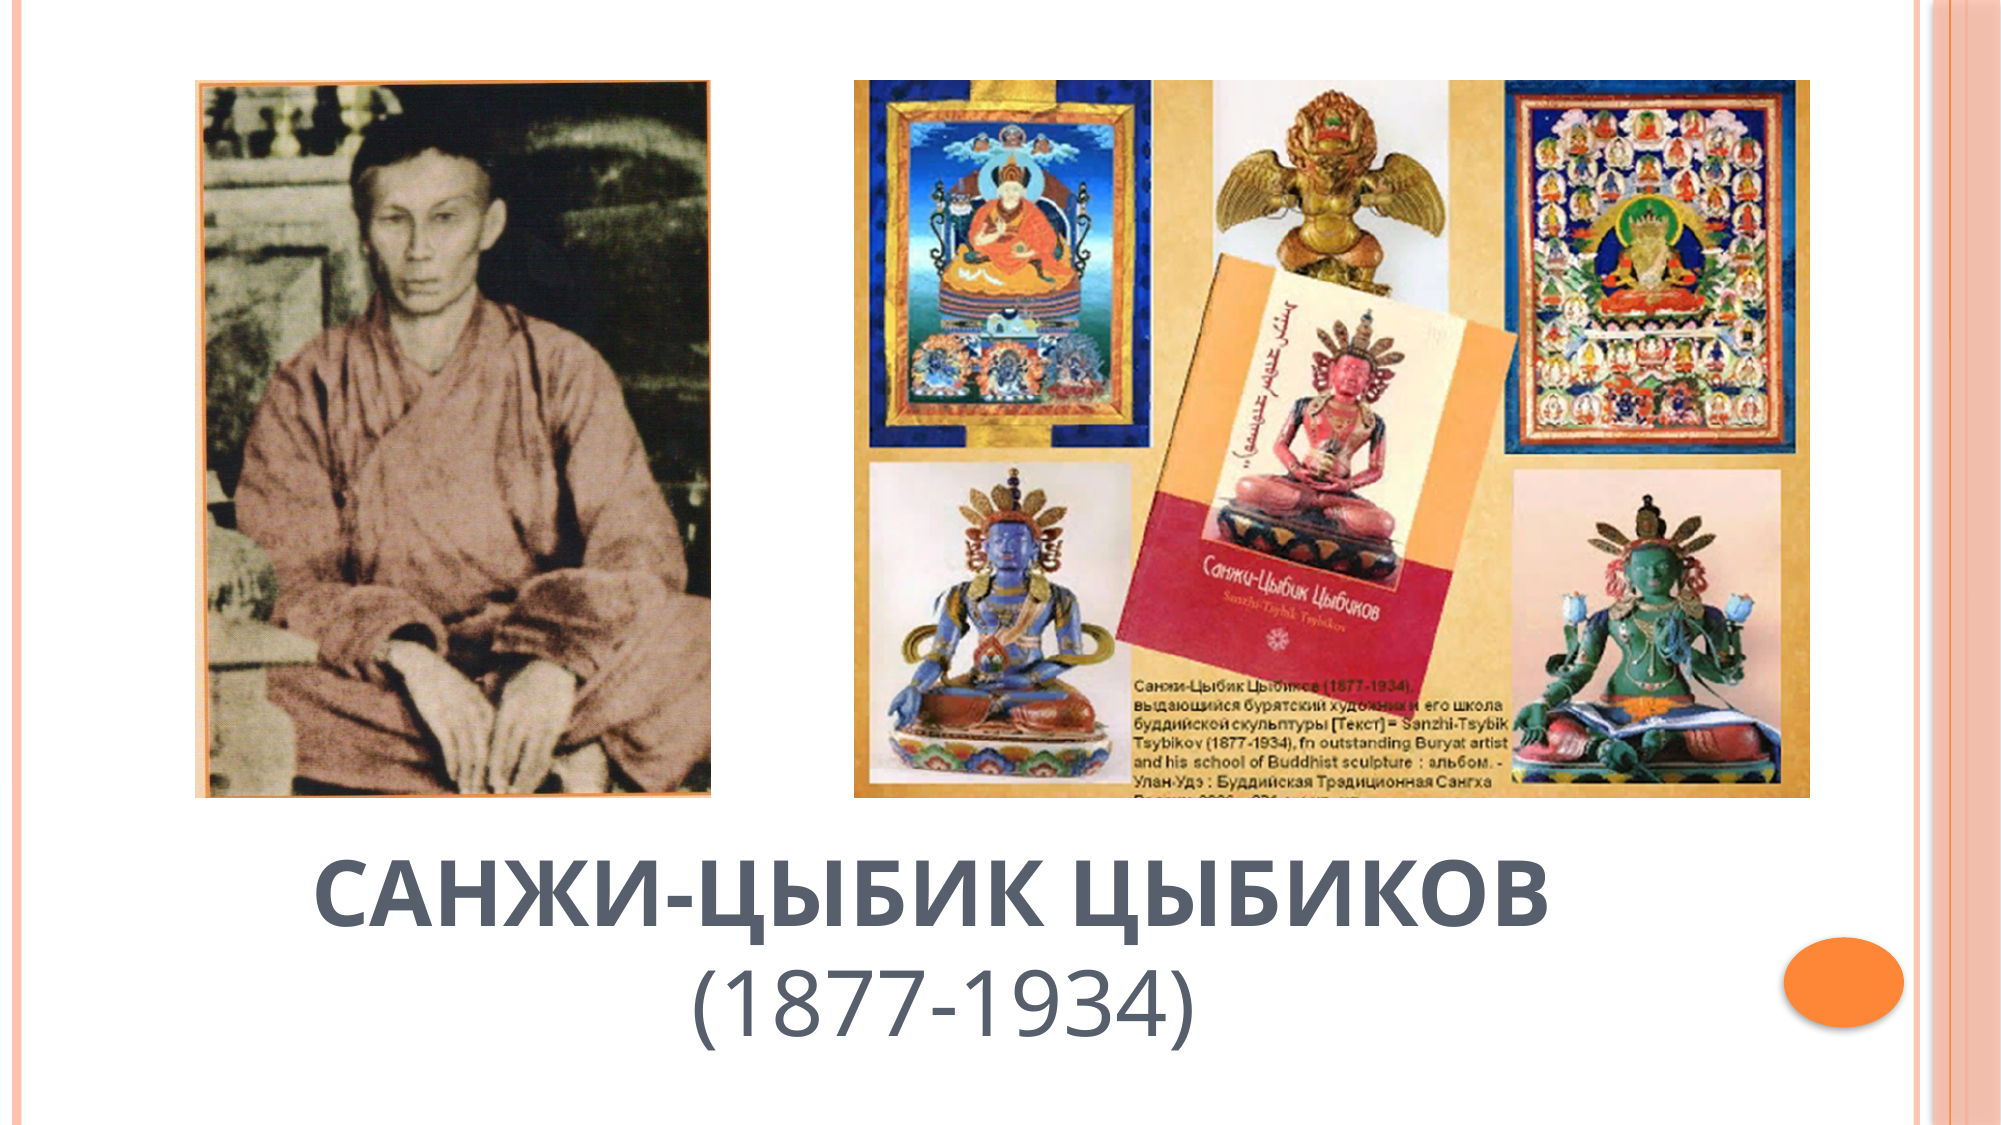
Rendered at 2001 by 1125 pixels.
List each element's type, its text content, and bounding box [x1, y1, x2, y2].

picture [854, 80, 1810, 799]
picture [194, 80, 711, 799]
title Санжи-Цыбик Цыбиков (1877-1934) [127, 984, 1761, 1125]
